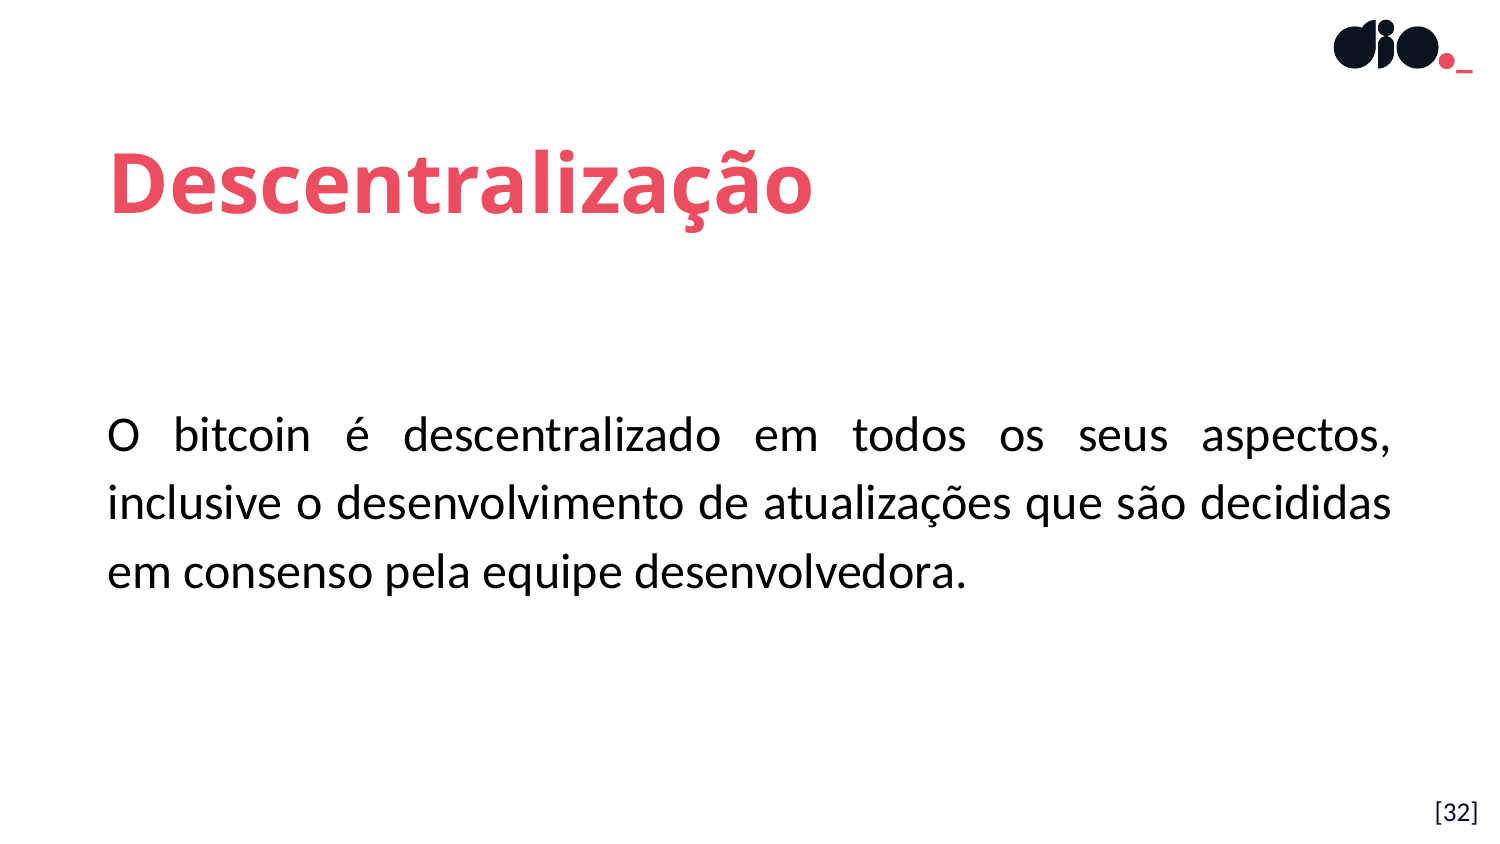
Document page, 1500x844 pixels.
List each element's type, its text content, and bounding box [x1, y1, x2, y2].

picture [1333, 19, 1473, 74]
text_box Descentralização [92, 104, 1408, 243]
slide_number [32] [1403, 779, 1494, 844]
text_box O bitcoin é descentralizado em todos os seus aspectos, inclusive o desenvolvimento de atualizações que são decididas em consenso pela equipe desenvolvedora. [92, 243, 1408, 749]
